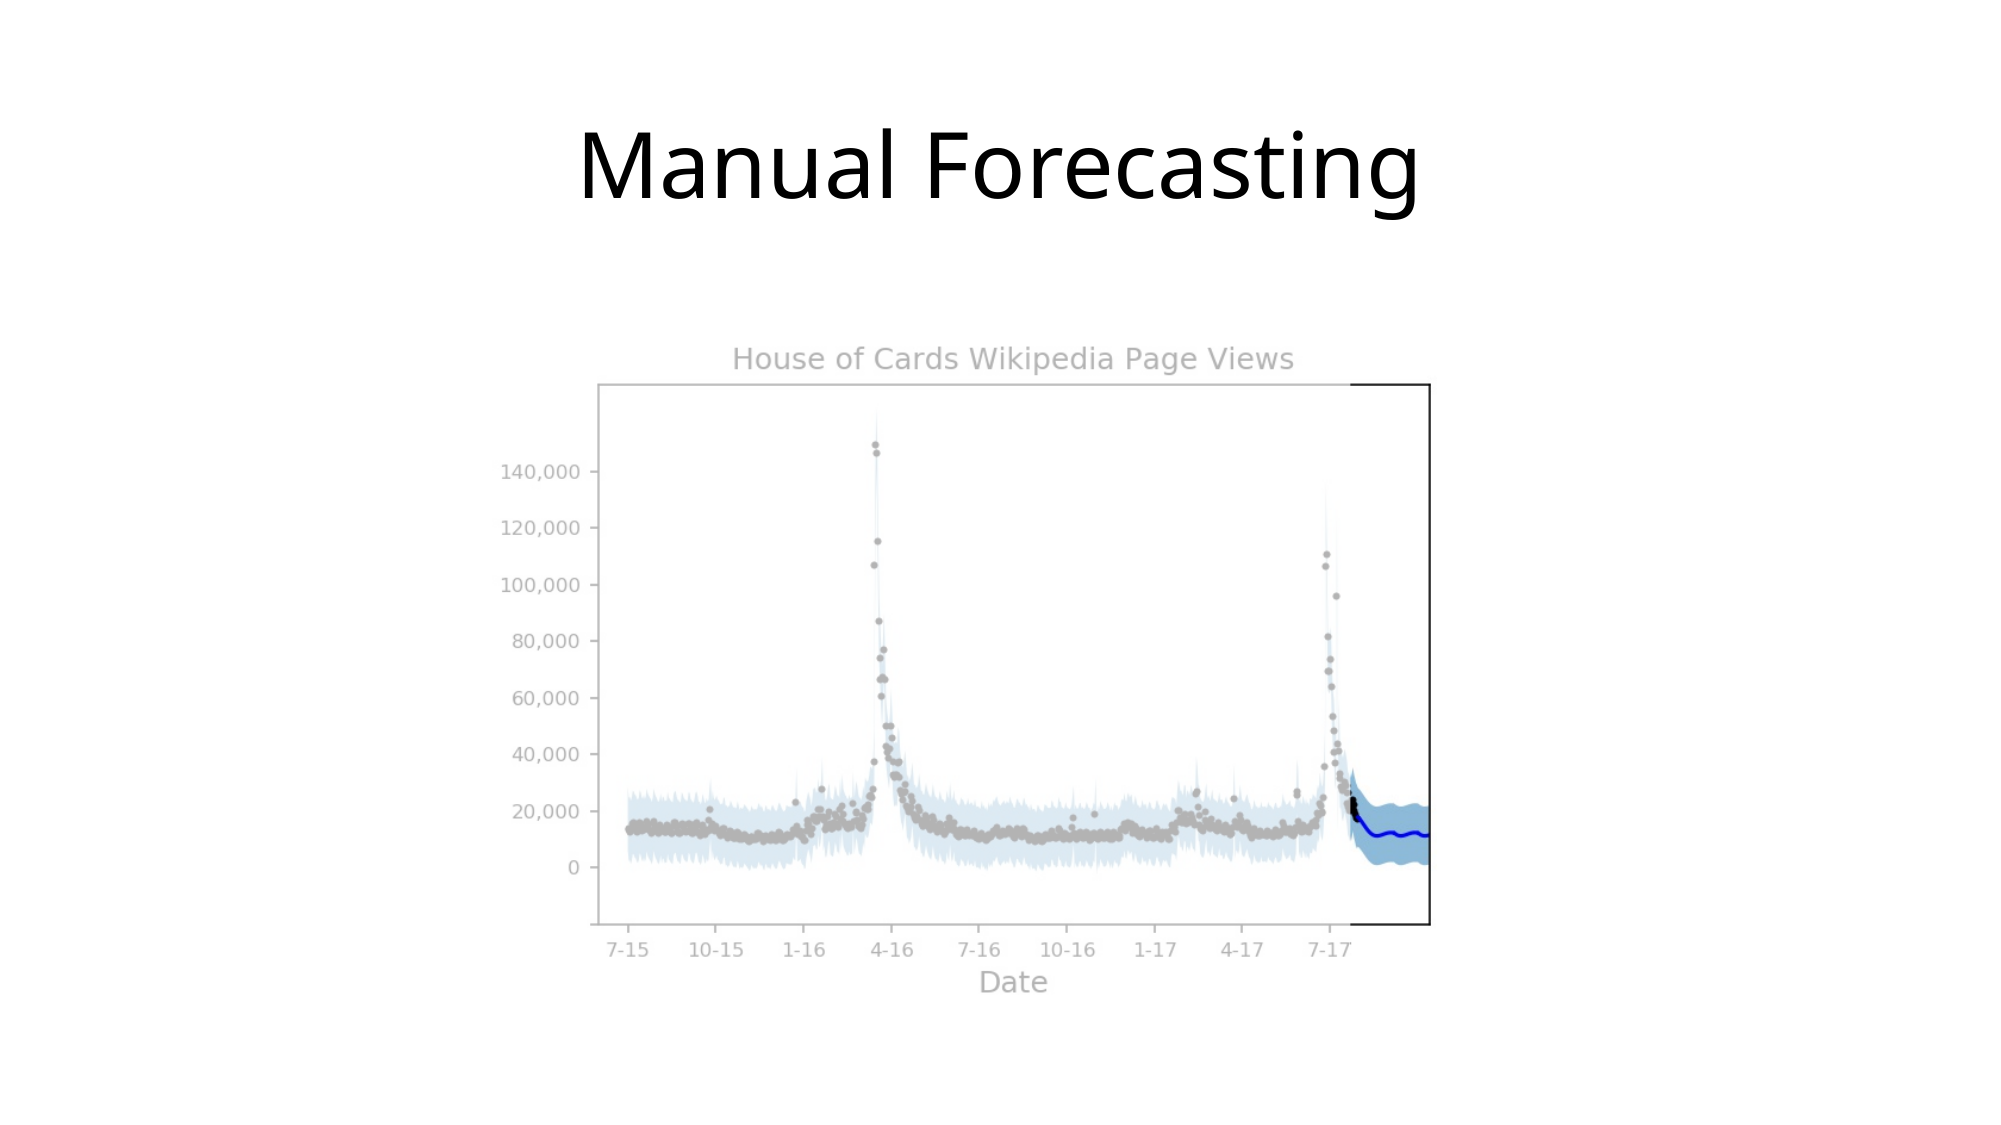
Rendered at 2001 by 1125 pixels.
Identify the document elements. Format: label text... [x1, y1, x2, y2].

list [1350, 299, 1535, 1015]
title Manual Forecasting [137, 59, 1863, 278]
picture [464, 299, 1350, 1014]
